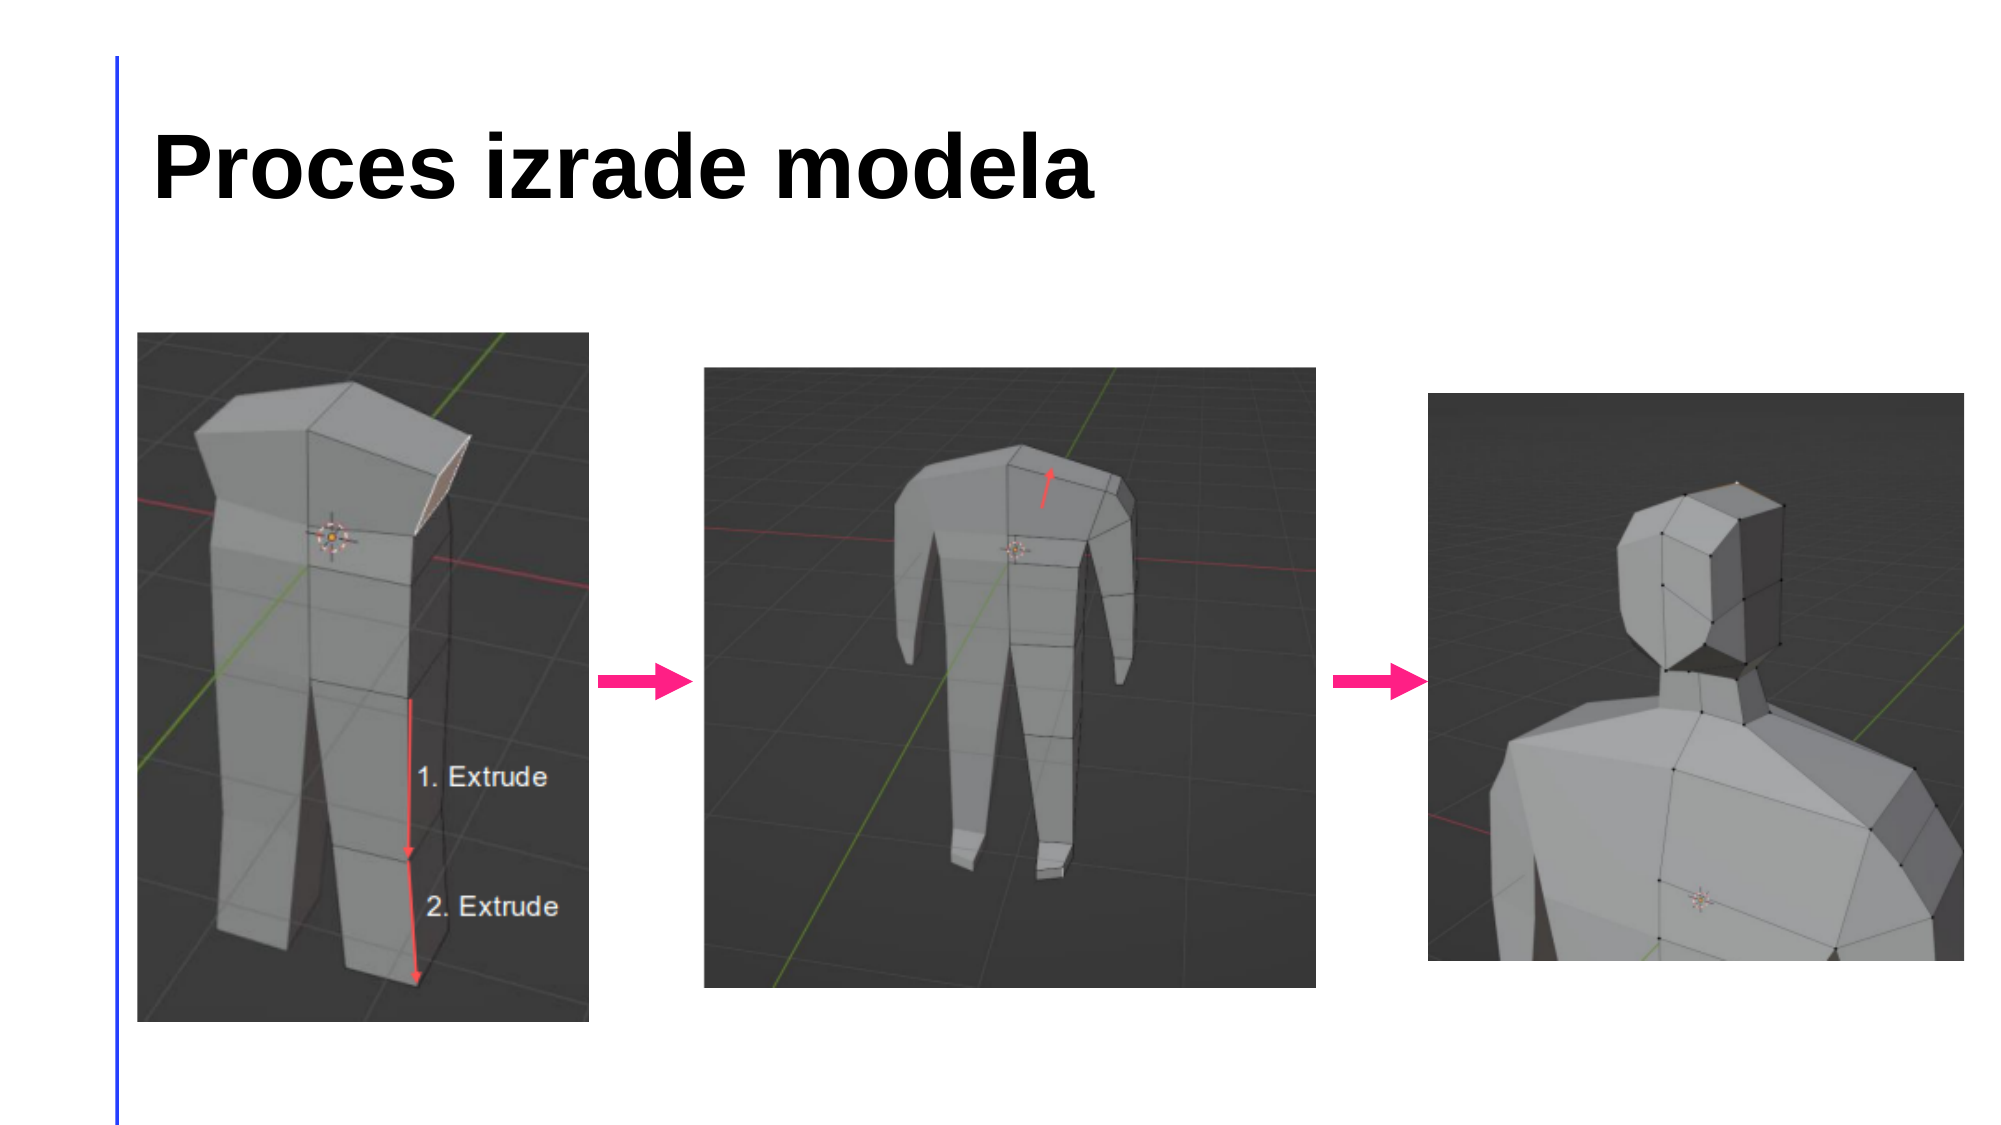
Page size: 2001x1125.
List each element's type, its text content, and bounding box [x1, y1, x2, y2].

picture [137, 331, 589, 1023]
picture [701, 366, 1316, 988]
picture [1428, 393, 1965, 961]
title Proces izrade modela [137, 59, 1863, 278]
